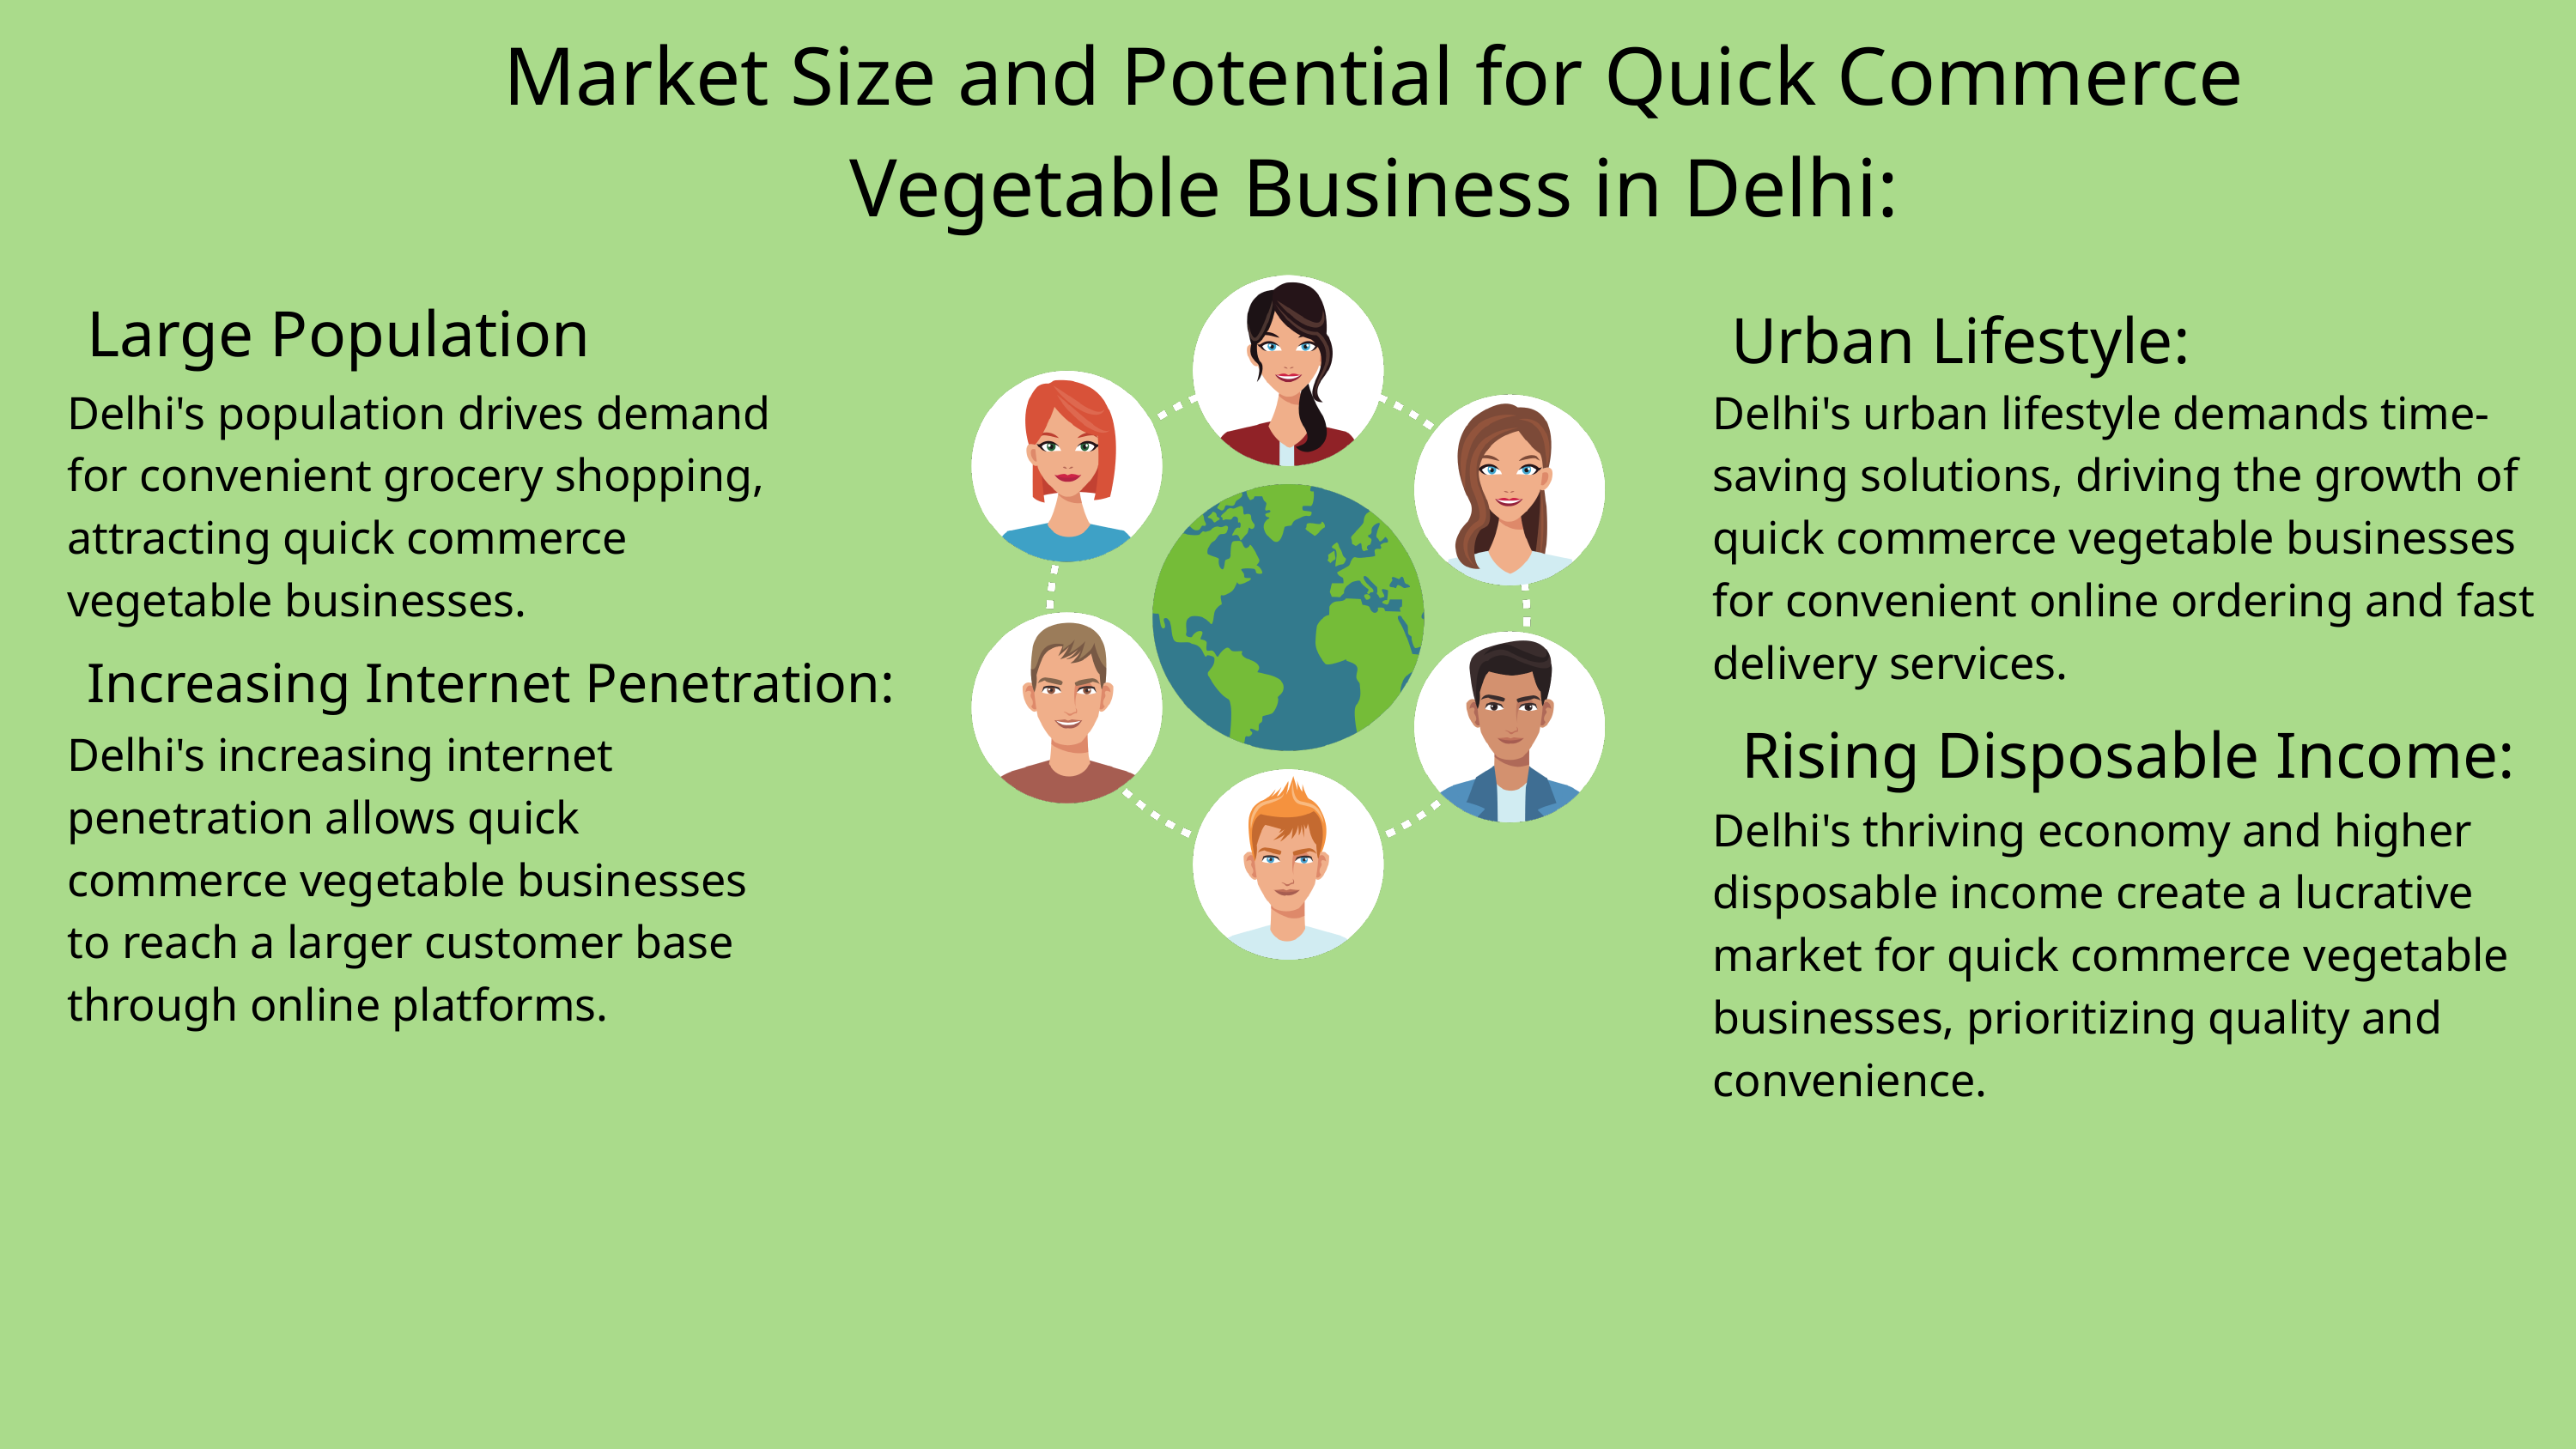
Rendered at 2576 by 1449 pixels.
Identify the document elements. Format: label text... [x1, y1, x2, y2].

text_box Large Population [21, 281, 656, 369]
text_box Urban Lifestyle: [1685, 288, 2238, 377]
text_box Market Size and Potential for Quick Commerce Vegetable Business in Delhi: [409, 9, 2339, 233]
text_box Increasing Internet Penetration: [67, 638, 915, 802]
text_box Delhi's population drives demand for convenient grocery shopping, attracting quick commerce vegetable businesses. [67, 375, 781, 627]
text_box Rising Disposable Income: [1712, 702, 2545, 792]
text_box Delhi's thriving economy and higher disposable income create a lucrative market for quick commerce vegetable businesses, prioritizing quality and convenience. [1712, 792, 2545, 1106]
text_box Delhi's increasing internet penetration allows quick commerce vegetable businesses to reach a larger customer base through online platforms. [67, 717, 781, 1031]
text_box Delhi's urban lifestyle demands time-saving solutions, driving the growth of quick commerce vegetable businesses for convenient online ordering and fast delivery services. [1712, 375, 2545, 688]
text_box [970, 275, 1606, 960]
